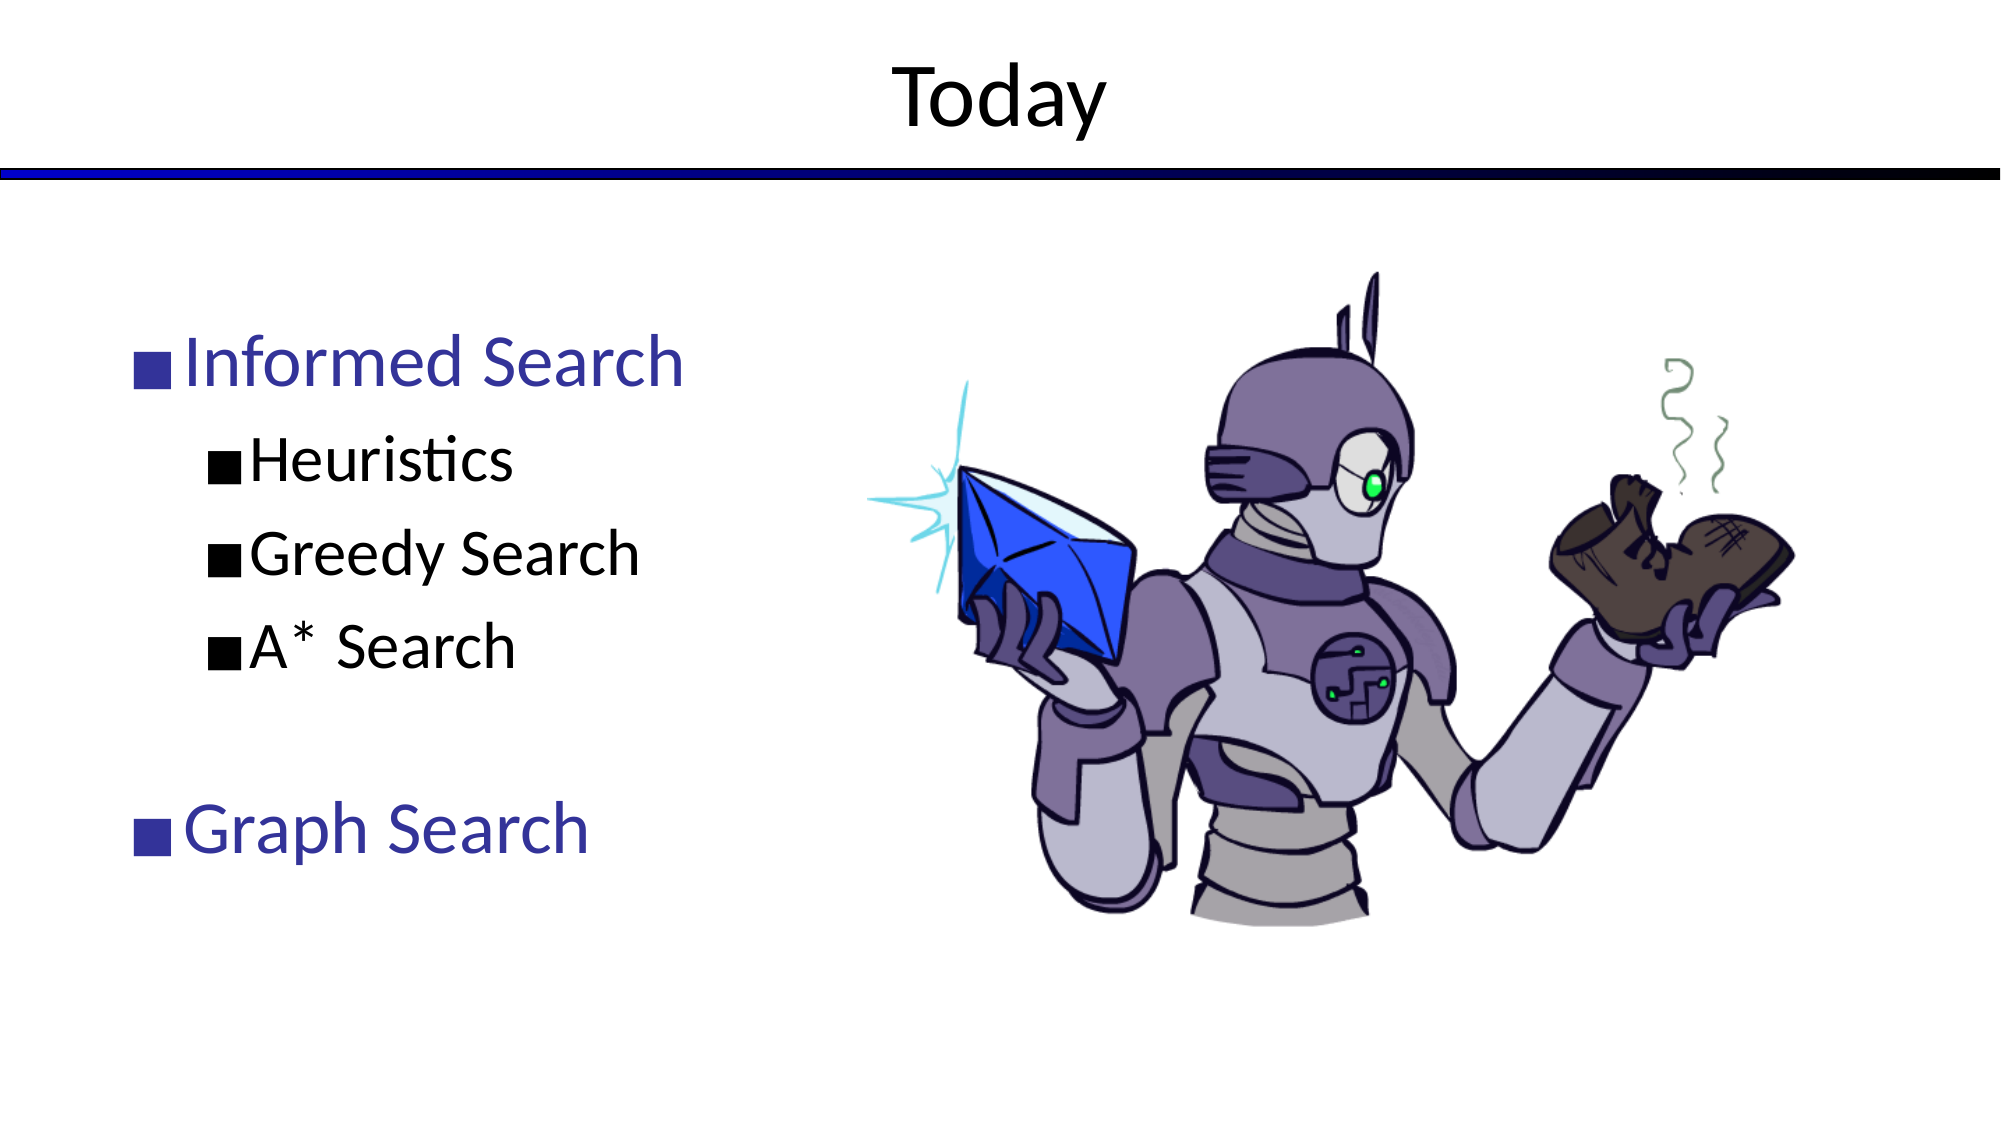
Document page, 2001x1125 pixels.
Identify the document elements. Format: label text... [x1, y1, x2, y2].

title Today [0, 0, 2000, 184]
list Informed Search Heuristics Greedy Search A* Search Graph Search [112, 199, 1859, 975]
picture [867, 212, 1801, 938]
